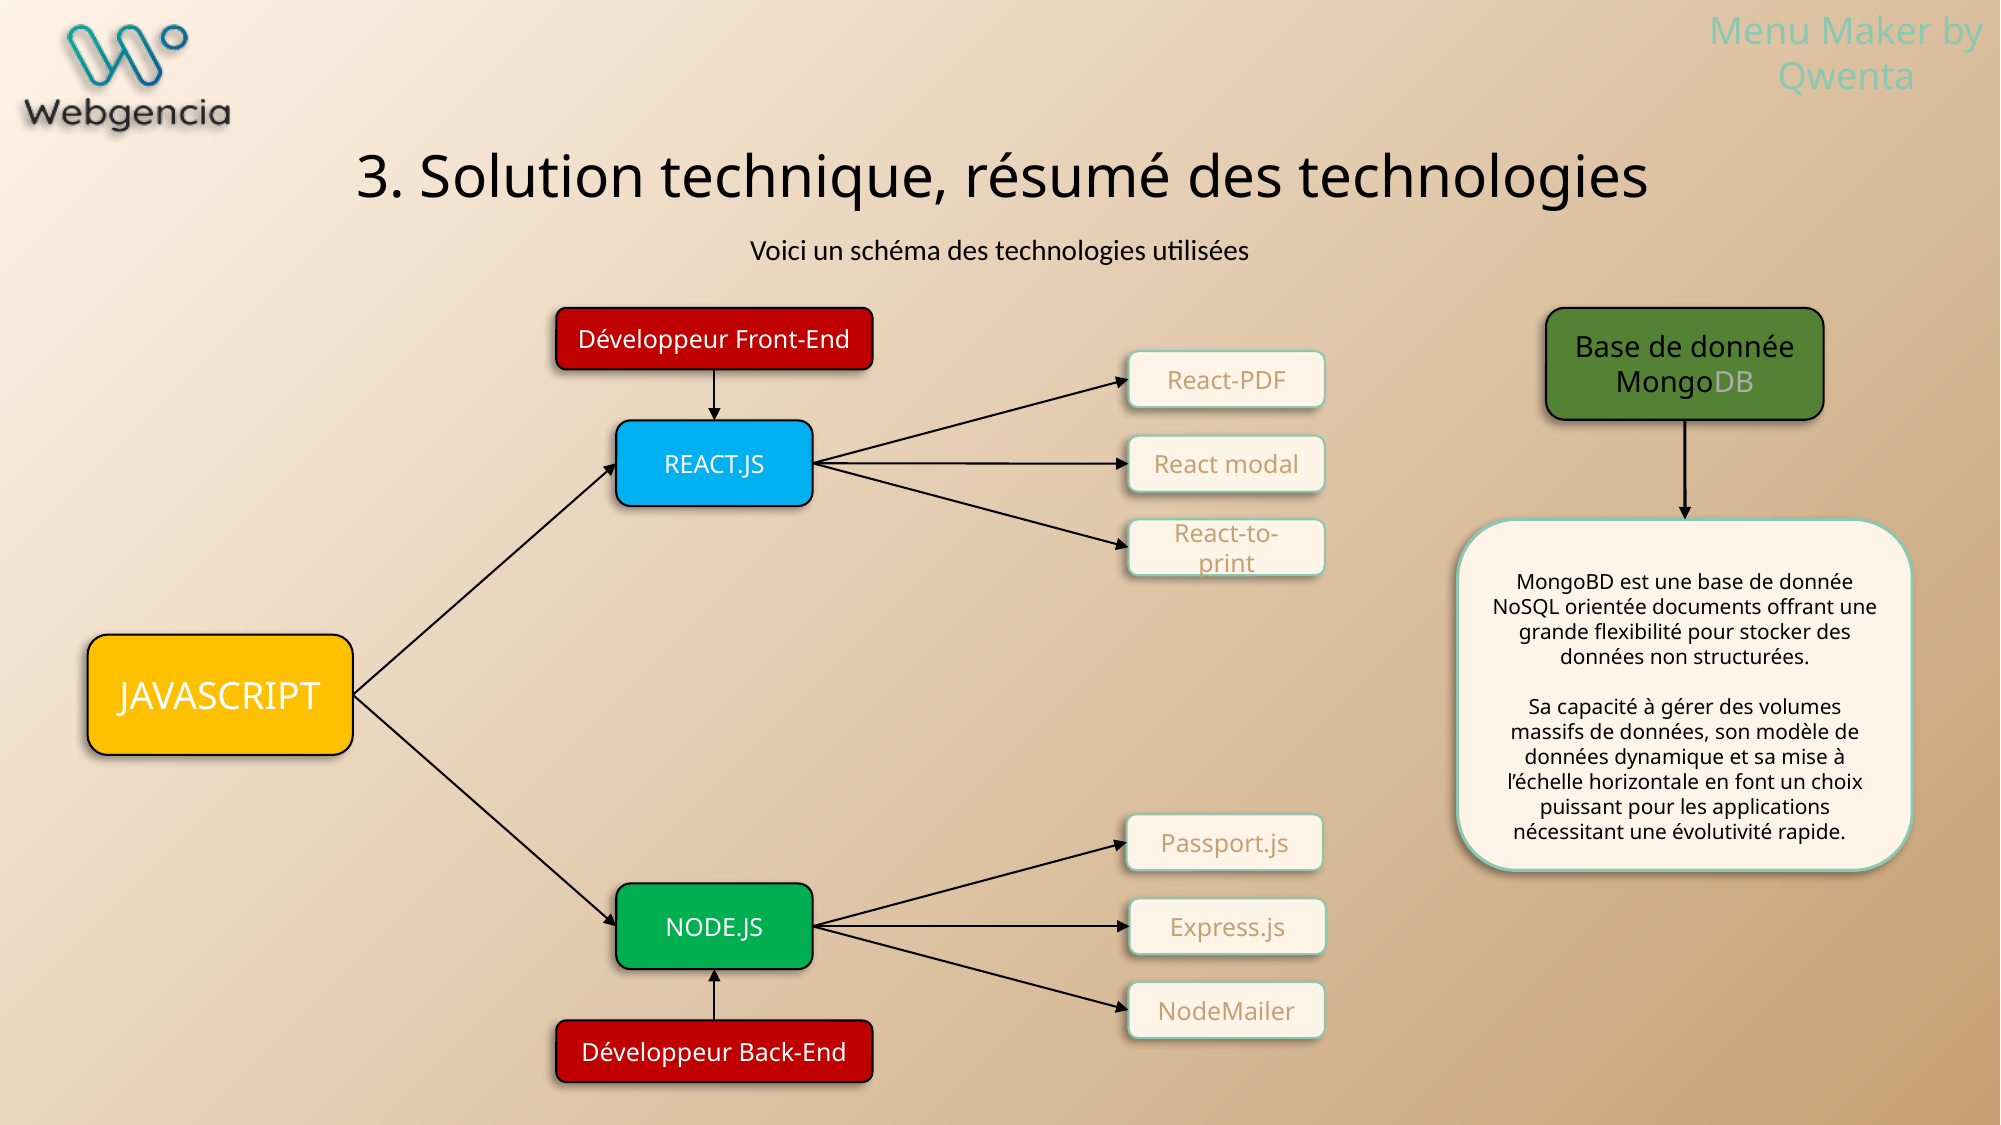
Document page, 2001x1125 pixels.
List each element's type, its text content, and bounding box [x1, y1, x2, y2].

text_box React-PDF [1127, 350, 1326, 409]
subtitle Voici un schéma des technologies utilisées [726, 228, 1274, 290]
text_box REACT.JS [615, 419, 812, 508]
title 3. Solution technique, résumé des technologies [312, 139, 1693, 226]
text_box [812, 463, 1129, 548]
text_box JAVASCRIPT [86, 633, 352, 756]
text_box Menu Maker by Qwenta [1692, 0, 2000, 105]
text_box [352, 463, 617, 694]
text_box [812, 842, 1127, 926]
text_box Base de donnée MongoDB [1544, 306, 1825, 421]
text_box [812, 927, 1129, 1010]
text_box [812, 379, 1129, 463]
text_box MongoBD est une base de donnée NoSQL orientée documents offrant une grande flexibilité pour stocker des données non structurées. Sa capacité à gérer des volumes massifs de données, son modèle de données dynamique et sa mise à l’échelle horizontale en font un choix puissant pour les applications nécessitant une évolutivité rapide. [1456, 518, 1914, 872]
text_box React-to-print [1127, 518, 1326, 577]
text_box Développeur Back-End [555, 1019, 874, 1084]
text_box NODE.JS [615, 882, 812, 971]
text_box Développeur Front-End [555, 306, 874, 371]
text_box Passport.js [1125, 813, 1325, 872]
picture [21, 21, 235, 134]
text_box Express.js [1128, 897, 1327, 956]
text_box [352, 694, 617, 927]
text_box React modal [1129, 434, 1326, 493]
text_box NodeMailer [1127, 980, 1326, 1039]
